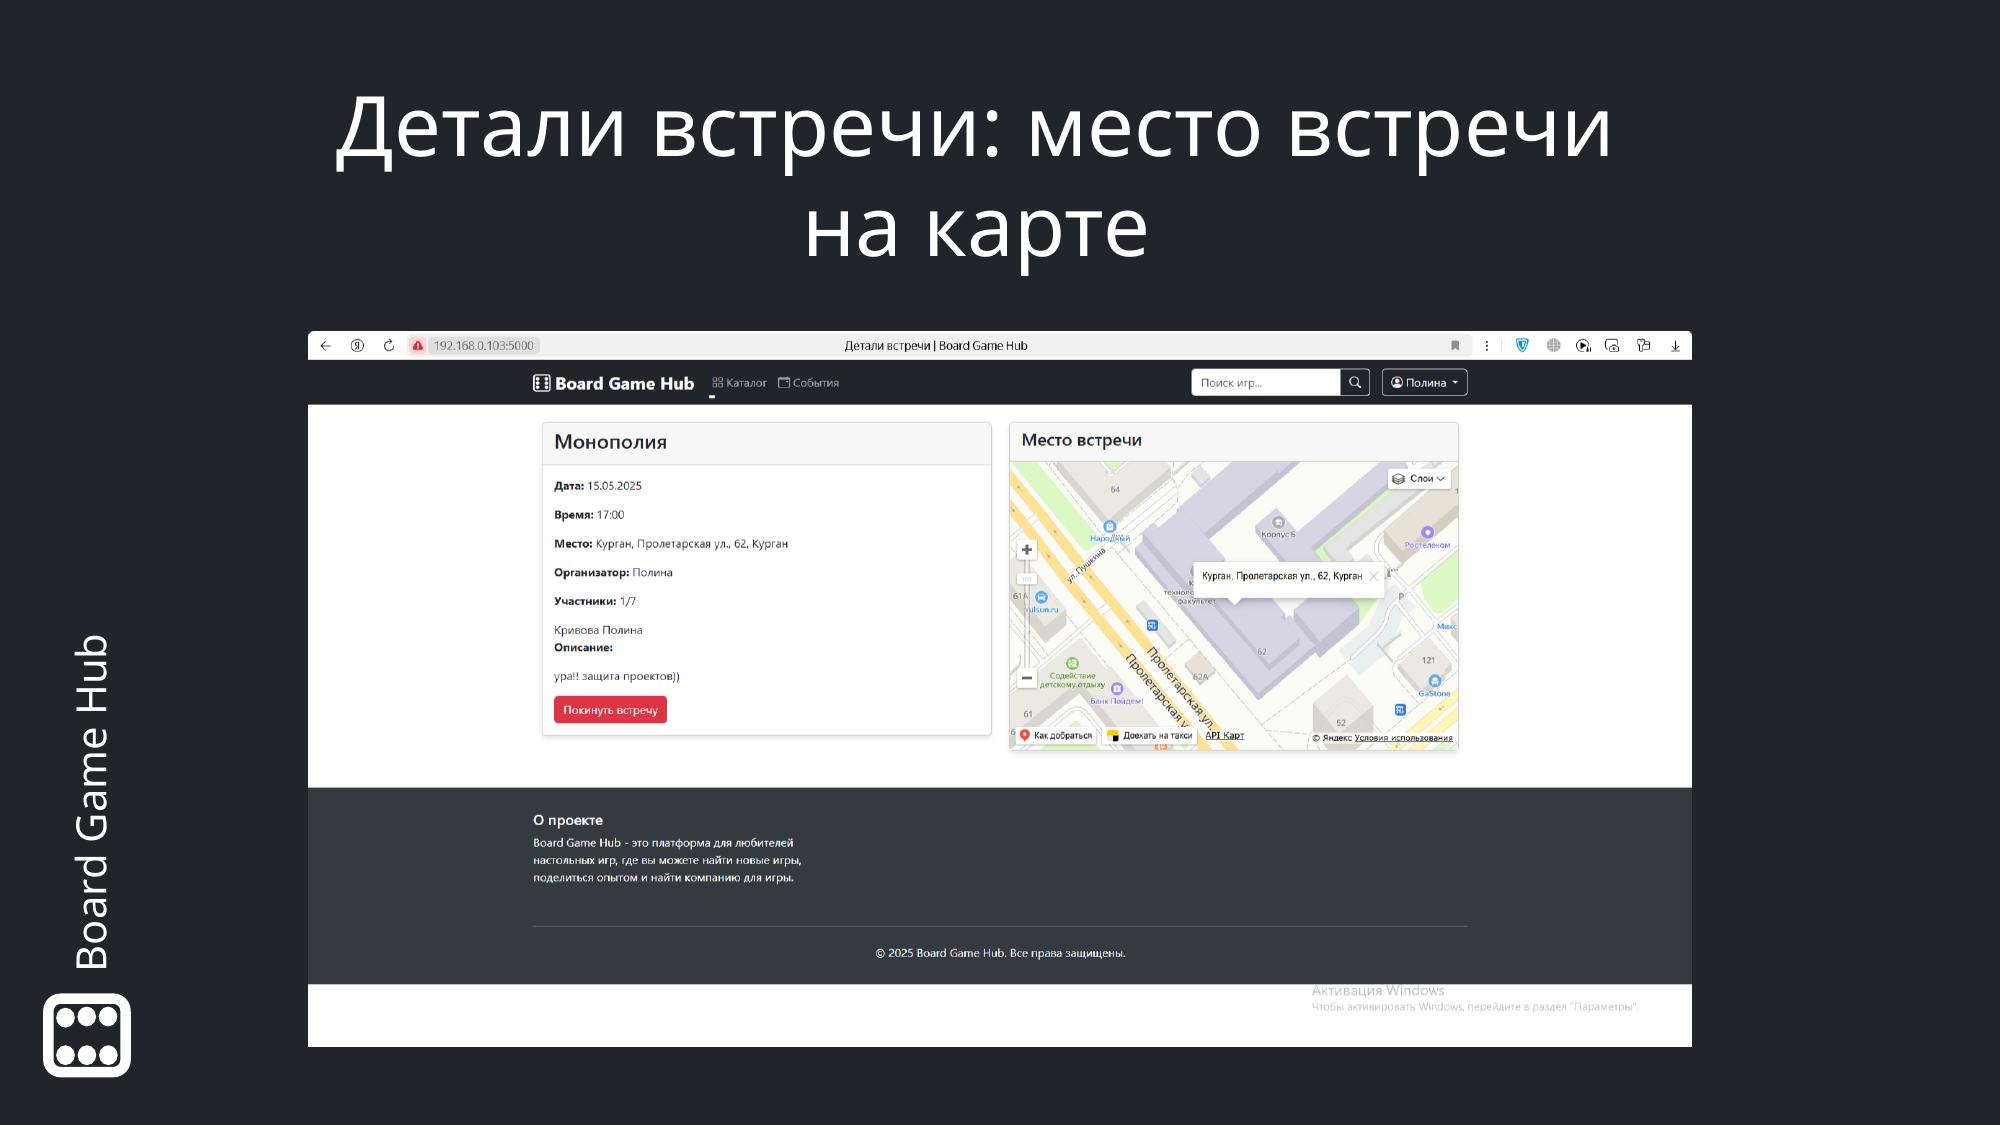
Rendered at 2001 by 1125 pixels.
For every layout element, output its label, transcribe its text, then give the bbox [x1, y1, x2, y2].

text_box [0, 779, 308, 857]
picture [308, 331, 1692, 1047]
text_box Детали встречи: место встречи на карте [304, 65, 1648, 281]
